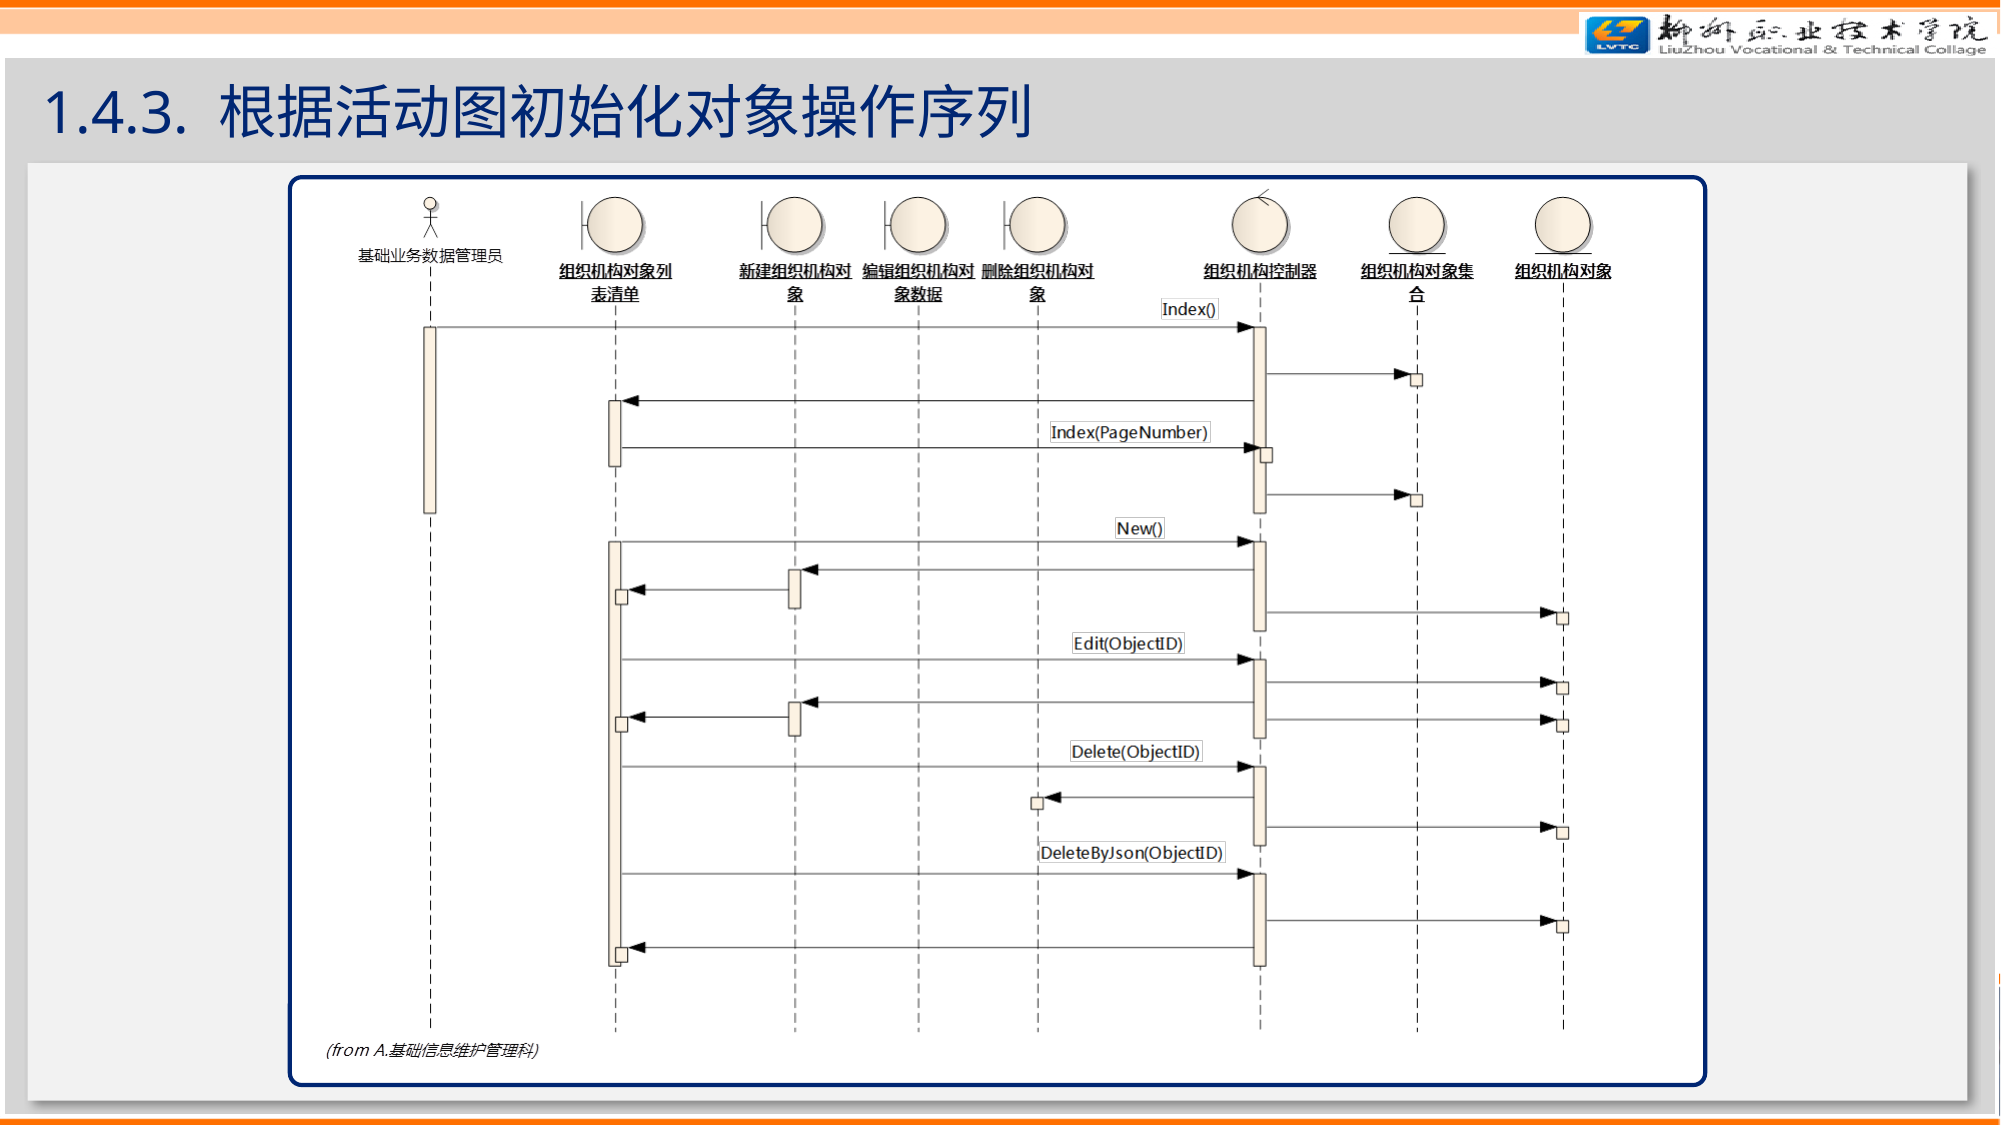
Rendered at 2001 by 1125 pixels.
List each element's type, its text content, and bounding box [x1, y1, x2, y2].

title 1.4.3. 根据活动图初始化对象操作序列 [27, 71, 1966, 151]
picture [326, 176, 1626, 1089]
text_box [287, 175, 327, 1088]
picture [0, 0, 2001, 1125]
text_box [1623, 175, 1708, 1088]
